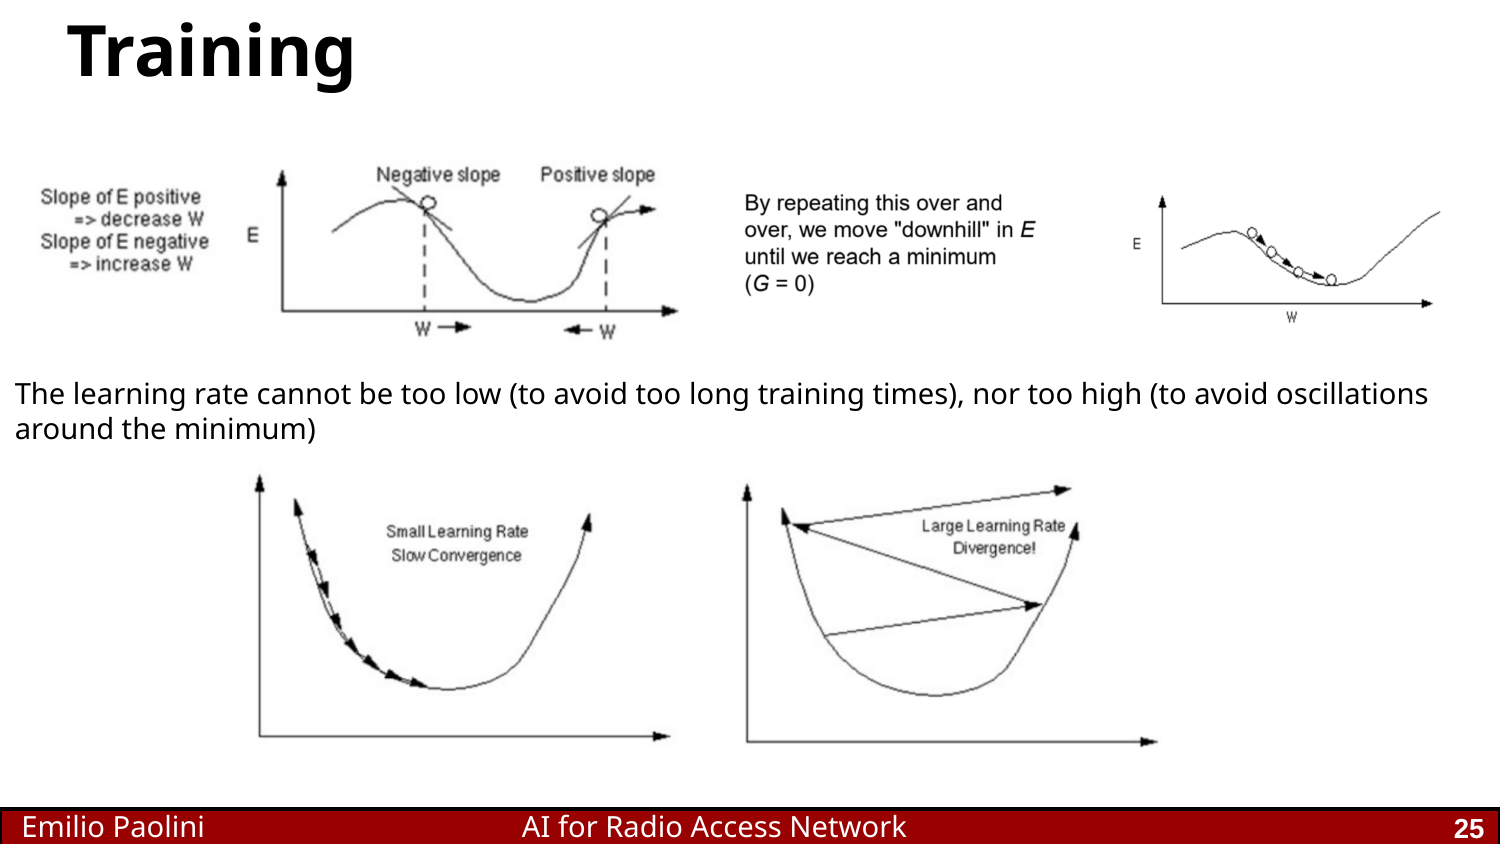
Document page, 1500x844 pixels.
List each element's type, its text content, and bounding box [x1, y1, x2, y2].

title Training [51, 0, 1449, 111]
text_box The learning rate cannot be too low (to avoid too long training times), nor too high (to avoid oscillations around the minimum) [0, 367, 1500, 453]
picture [720, 174, 1473, 330]
picture [230, 445, 1181, 765]
slide_number 25 [1425, 808, 1500, 844]
picture [27, 135, 706, 348]
